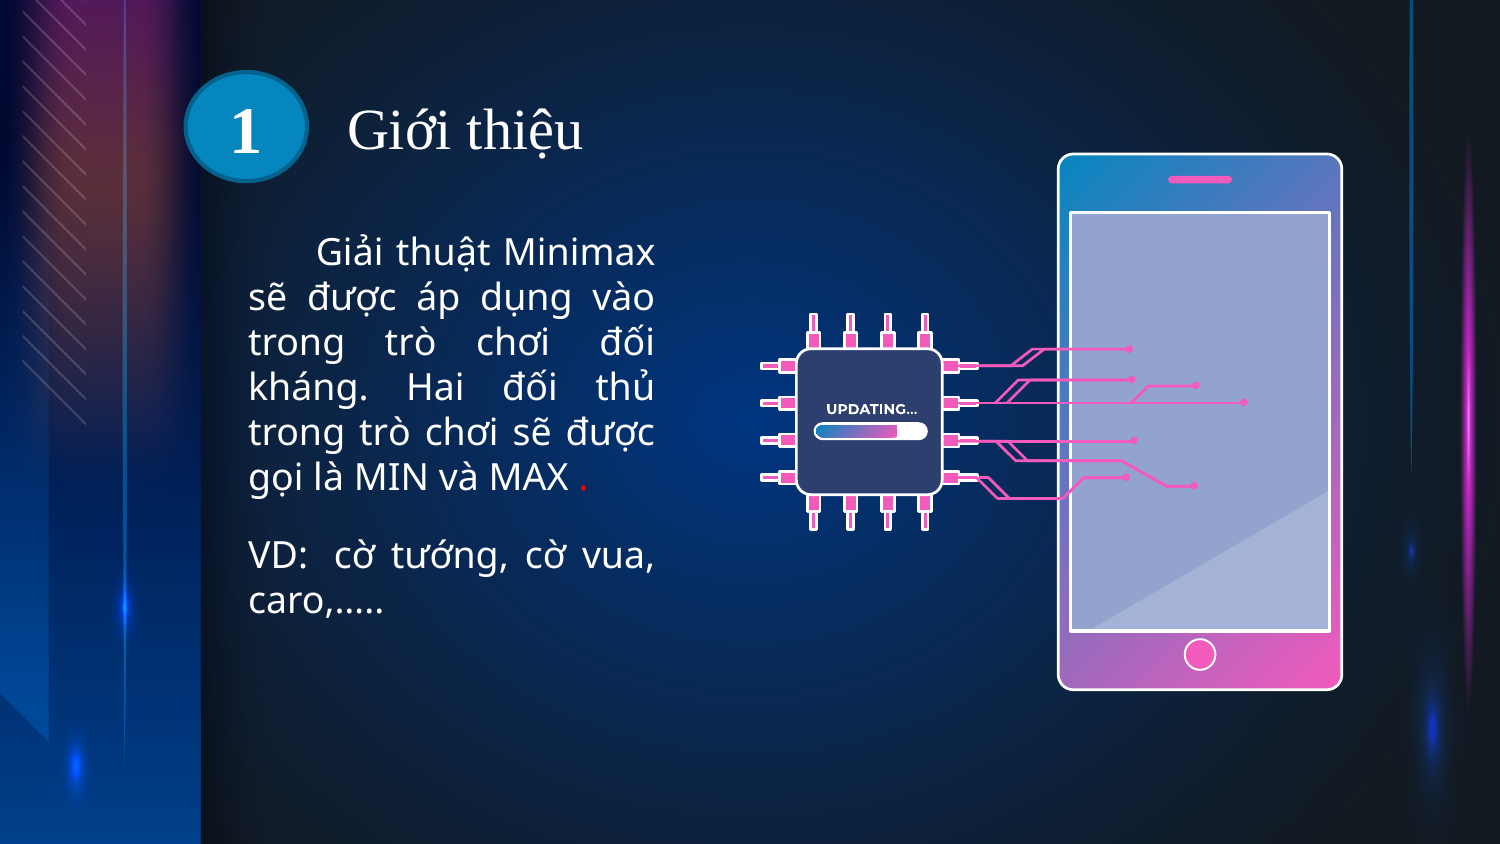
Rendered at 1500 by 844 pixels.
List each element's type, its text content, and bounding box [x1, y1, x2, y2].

title Giới thiệu [332, 90, 793, 176]
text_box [761, 153, 1343, 690]
list Giải thuật Minimax sẽ được áp dụng vào trong trò chơi đối kháng. Hai đối thủ trong trò chơi sẽ được gọi là MIN và MAX . VD: cờ tướng, cờ vua, caro,….. [233, 212, 671, 819]
picture [0, 0, 1500, 844]
text_box 1 [183, 69, 310, 184]
